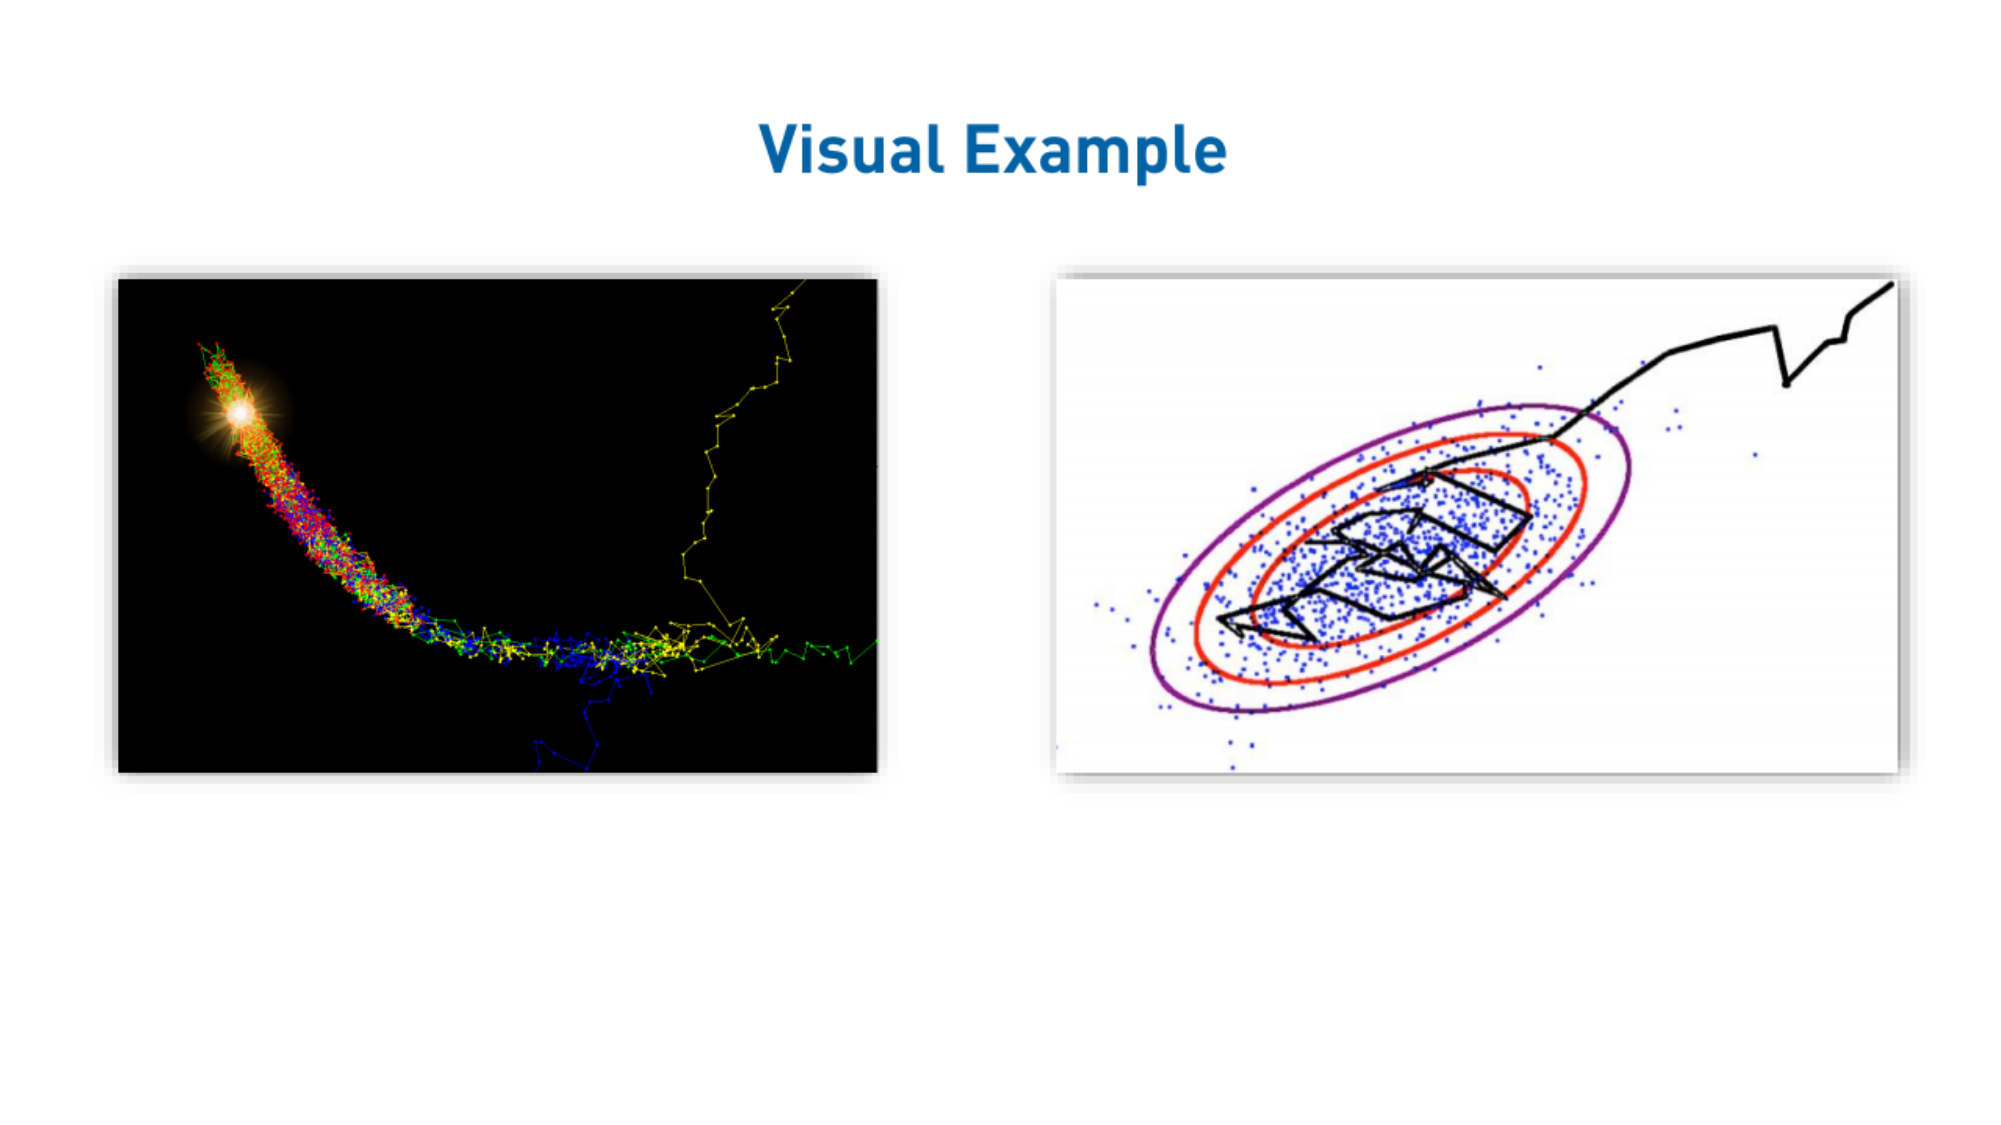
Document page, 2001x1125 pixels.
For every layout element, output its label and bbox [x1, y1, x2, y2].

picture [56, 234, 1944, 806]
picture [685, 80, 1277, 211]
